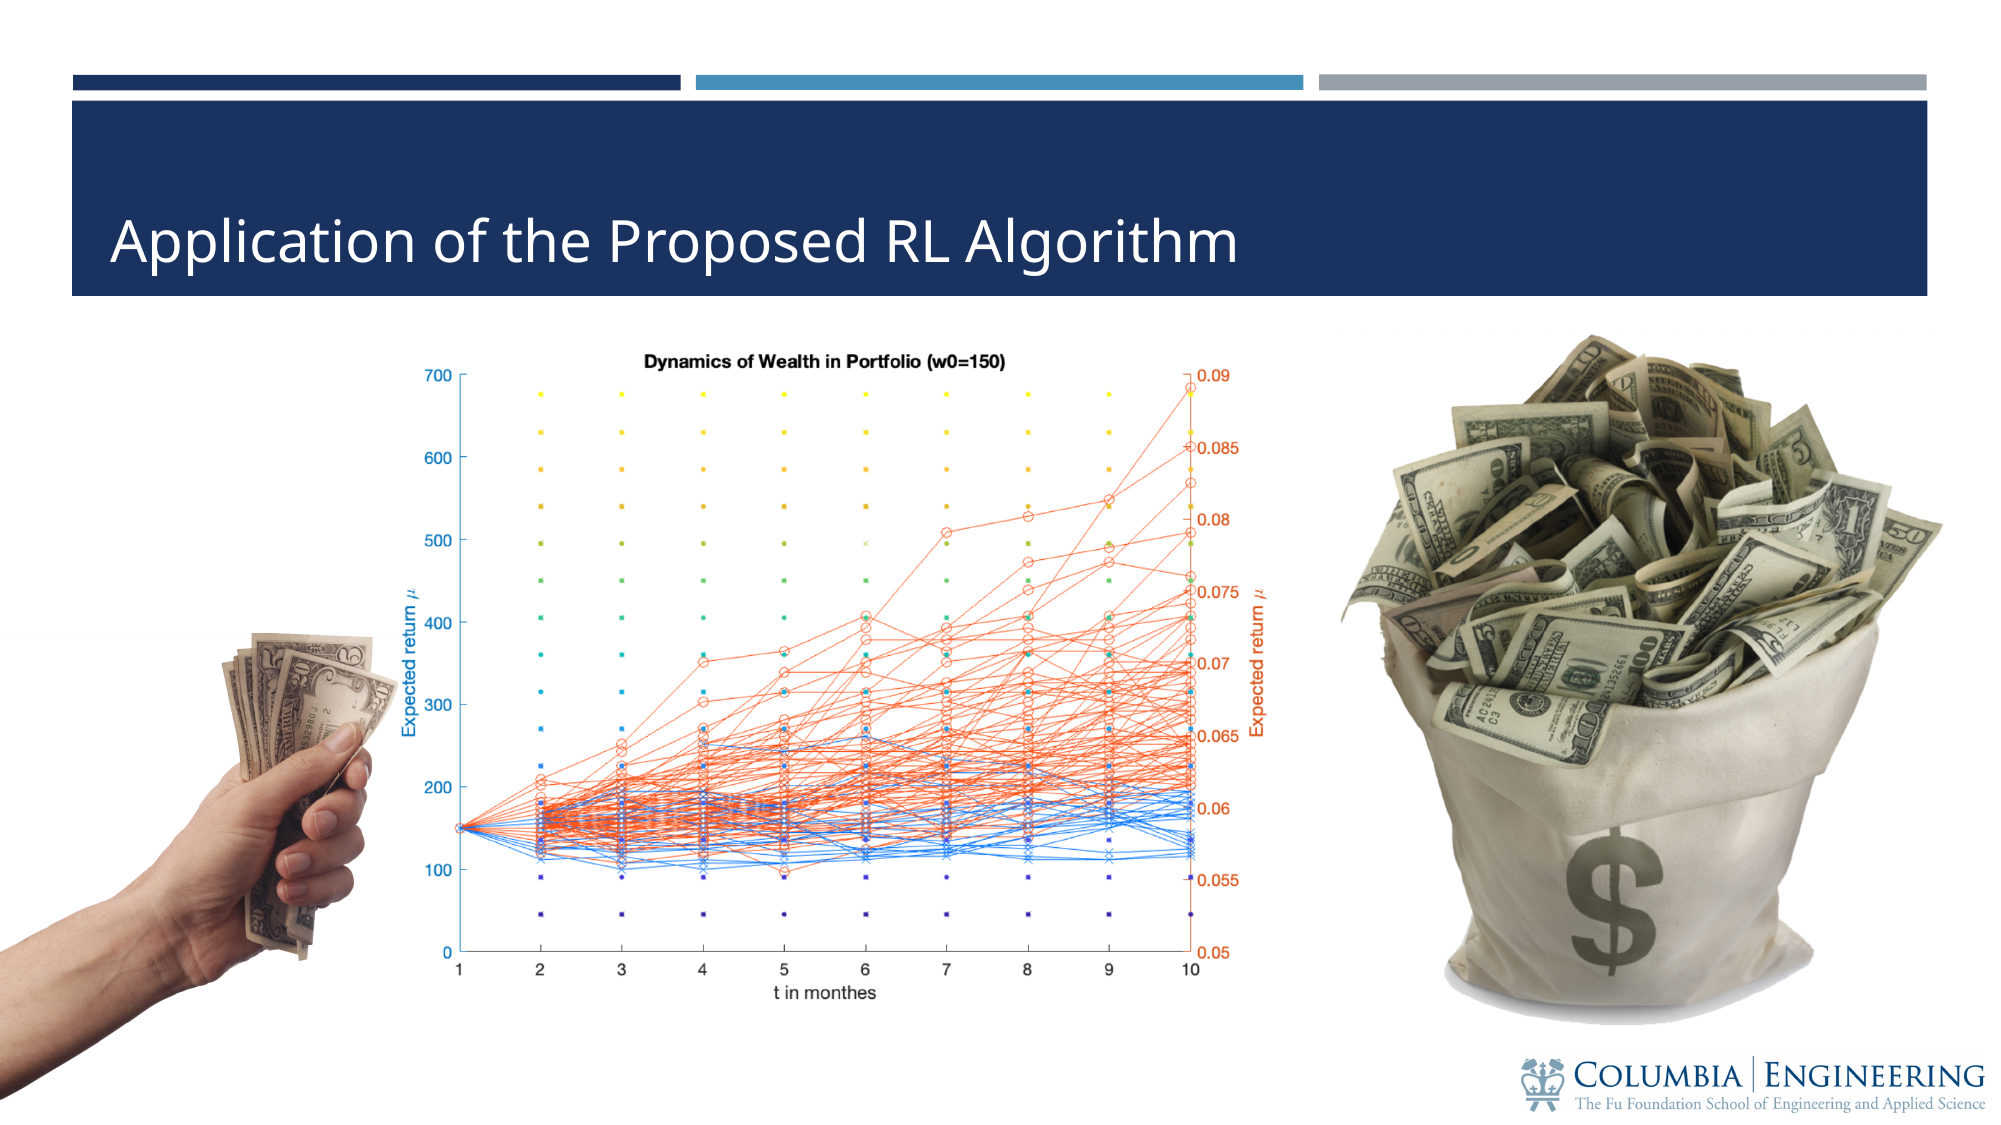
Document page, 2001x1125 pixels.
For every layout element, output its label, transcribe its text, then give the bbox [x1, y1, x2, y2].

title Application of the Proposed RL Algorithm [95, 115, 1905, 282]
picture [1520, 1047, 1985, 1113]
picture [0, 329, 1284, 1101]
picture [1321, 329, 1951, 1029]
